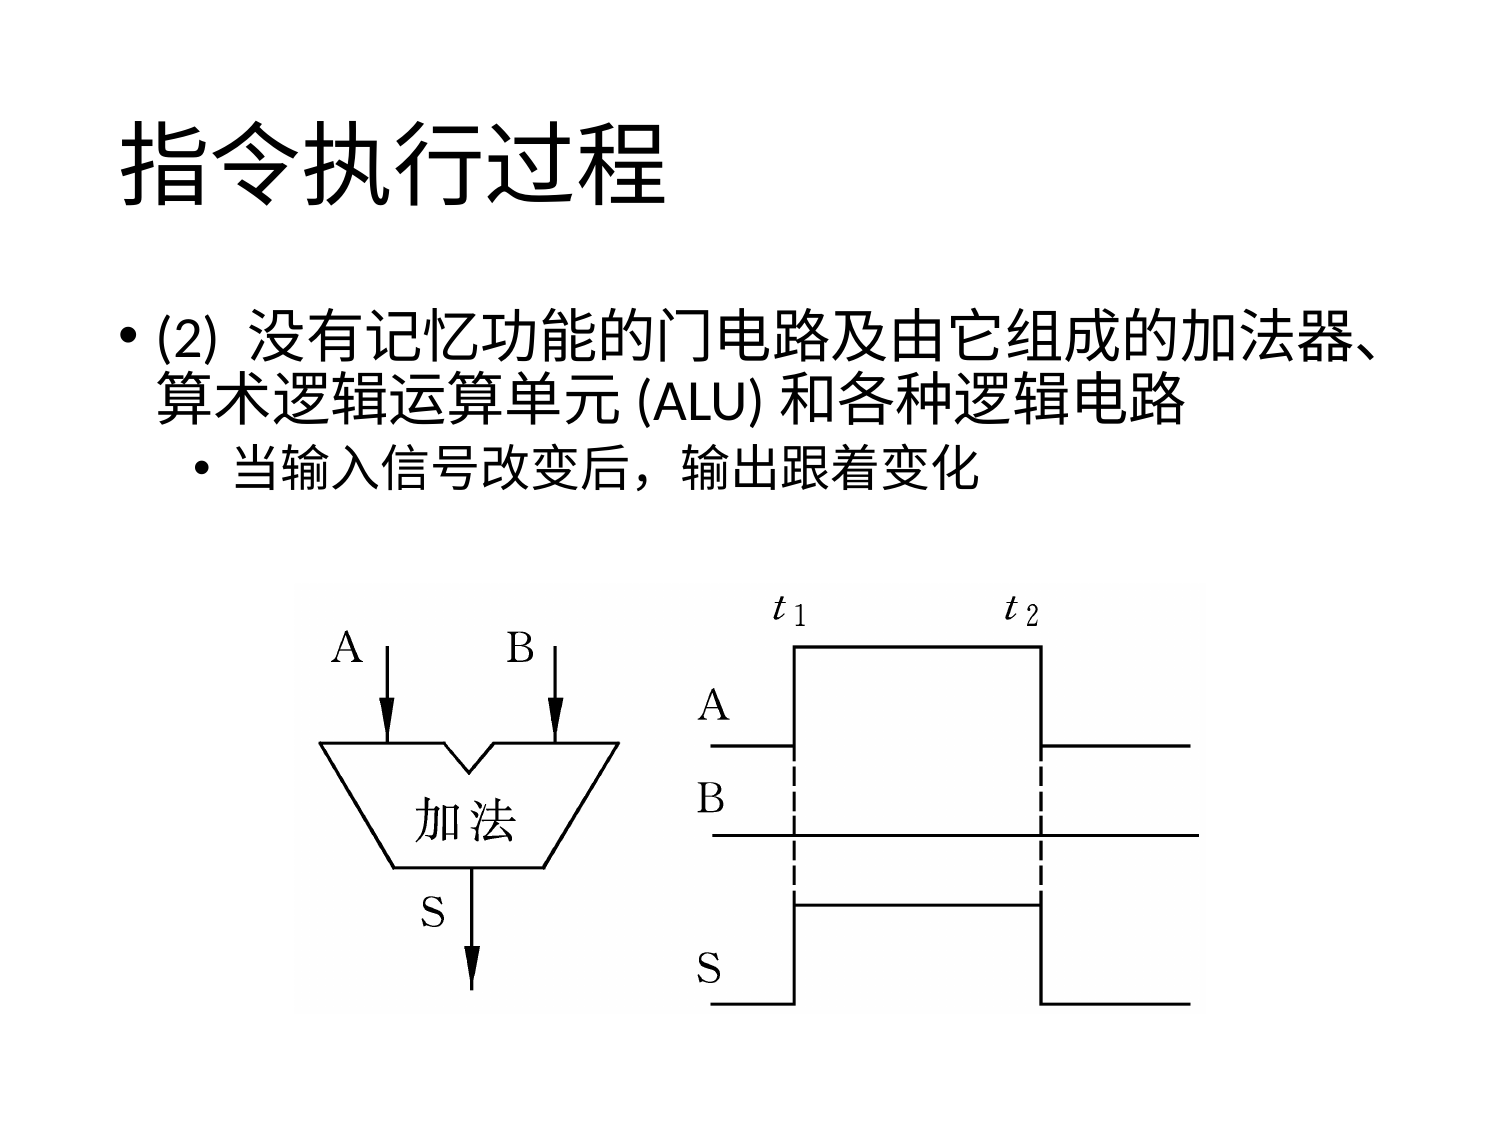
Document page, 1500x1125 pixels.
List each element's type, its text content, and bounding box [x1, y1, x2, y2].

list (2) 没有记忆功能的门电路及由它组成的加法器、算术逻辑运算单元(ALU)和各种逻辑电路 当输入信号改变后，输出跟着变化 [103, 299, 1397, 1014]
title 指令执行过程 [103, 59, 1397, 278]
picture [294, 583, 1206, 1014]
